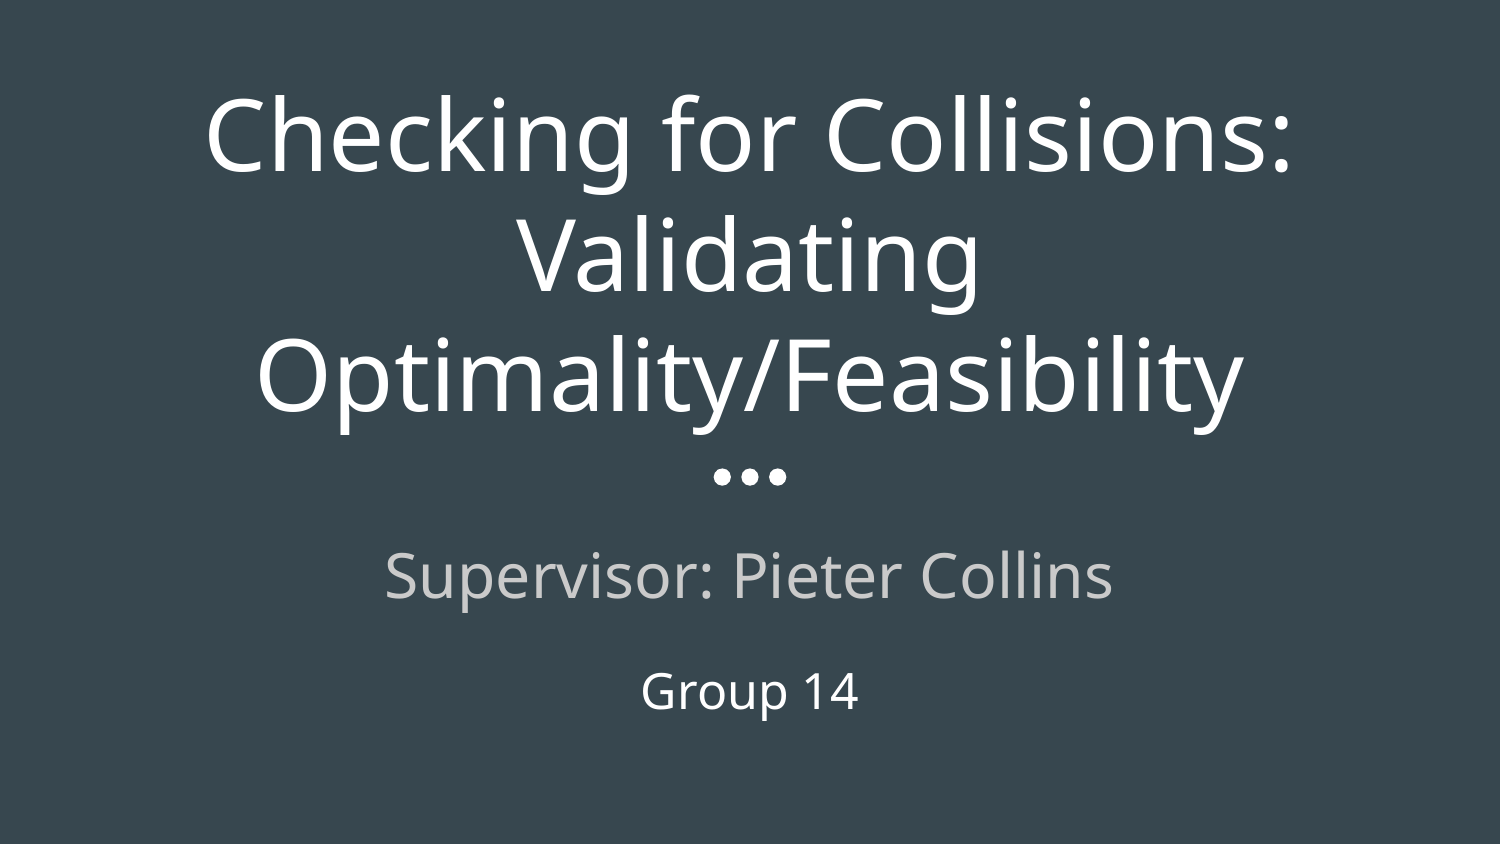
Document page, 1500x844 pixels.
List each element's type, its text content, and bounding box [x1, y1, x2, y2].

title Checking for Collisions: Validating Optimality/Feasibility [110, 162, 1390, 447]
text_box Group 14 [369, 644, 1131, 731]
subtitle Supervisor: Pieter Collins [110, 520, 1390, 651]
